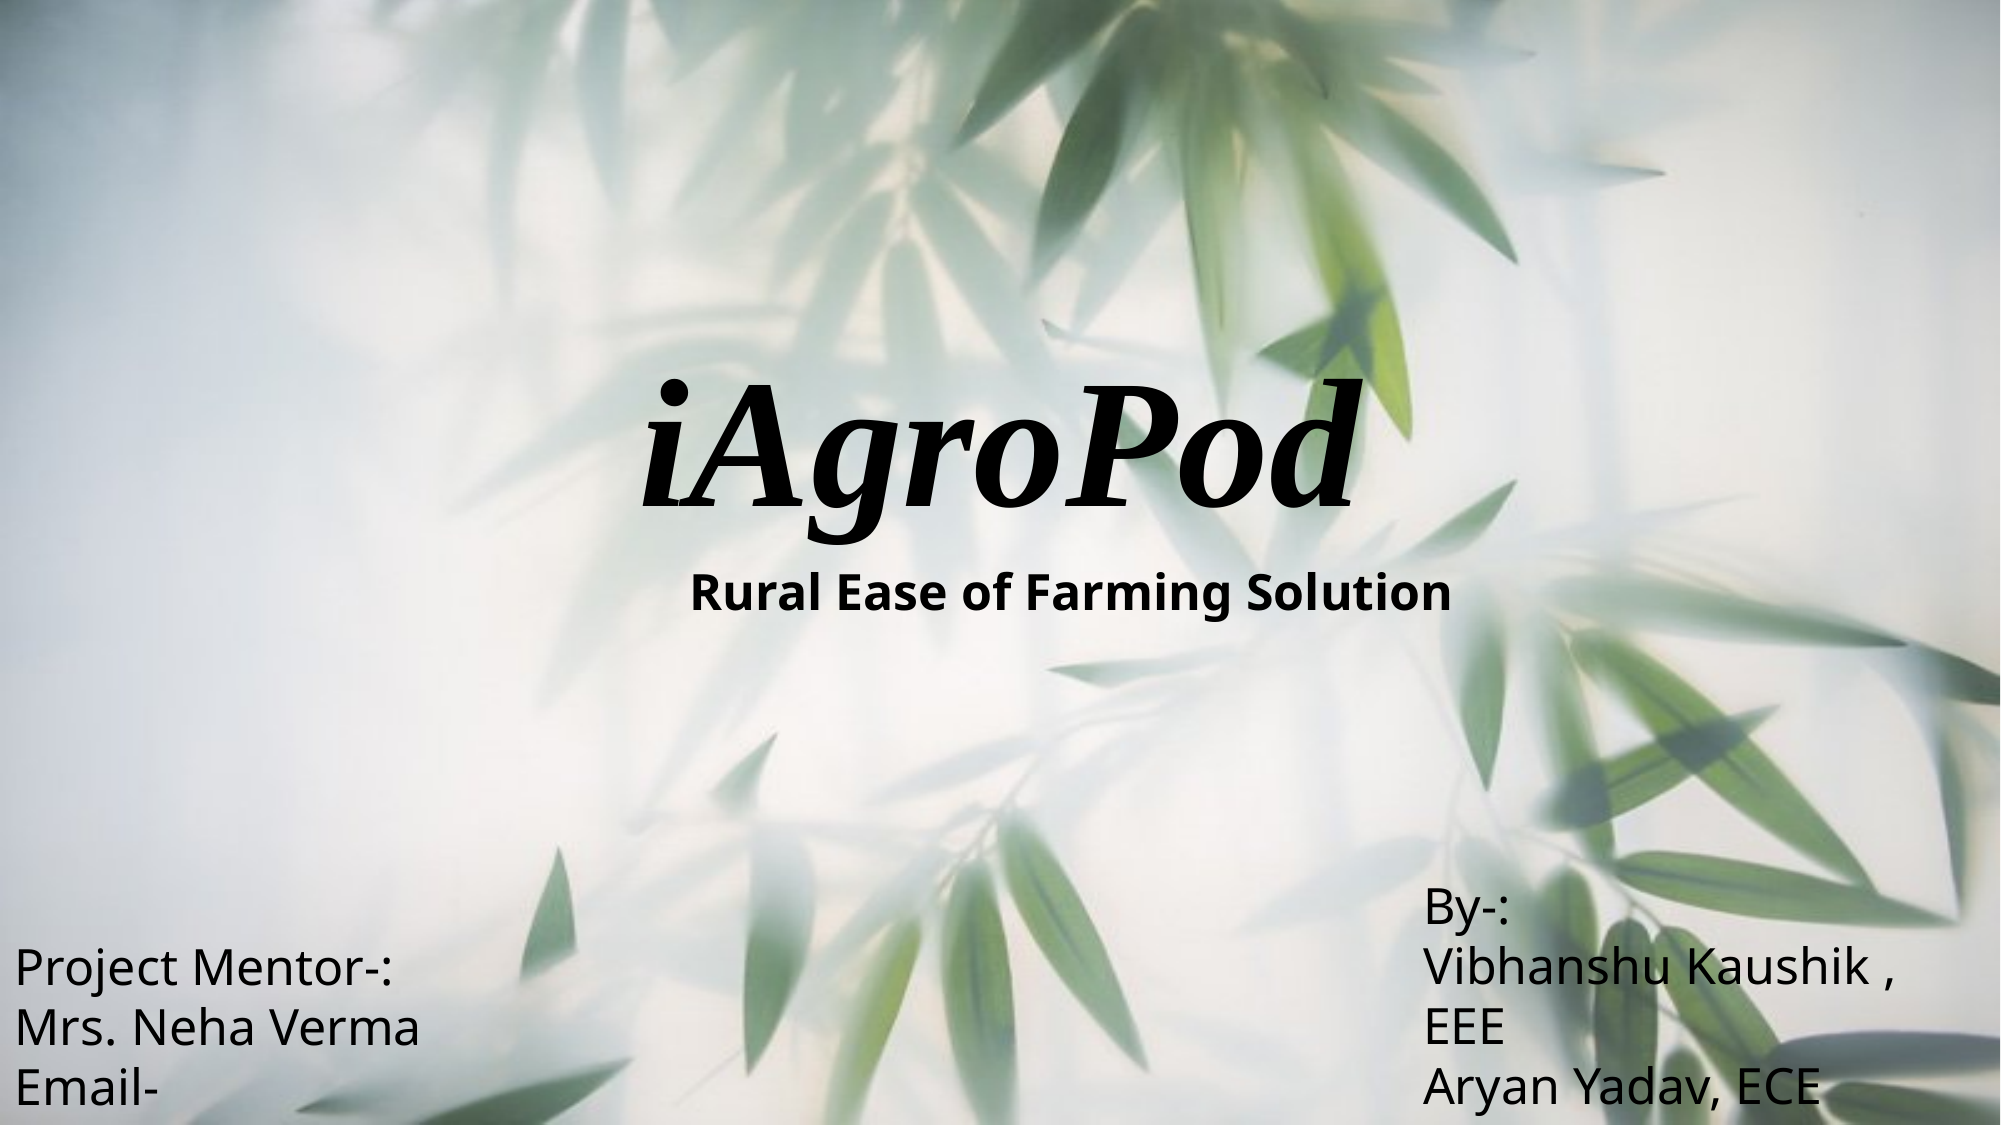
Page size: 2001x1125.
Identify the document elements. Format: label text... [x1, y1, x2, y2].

picture [0, 0, 2001, 1125]
text_box By-: Vibhanshu Kaushik , EEE Aryan Yadav, ECE Abhimanyu Arya, ECE [1408, 867, 2000, 1125]
text_box Project Mentor-: Mrs. Neha Verma Email- neha.verma87@gmail.com [0, 928, 800, 1125]
text_box Rural Ease of Farming Solution [674, 553, 1634, 629]
title iAgroPod [437, 299, 1563, 554]
